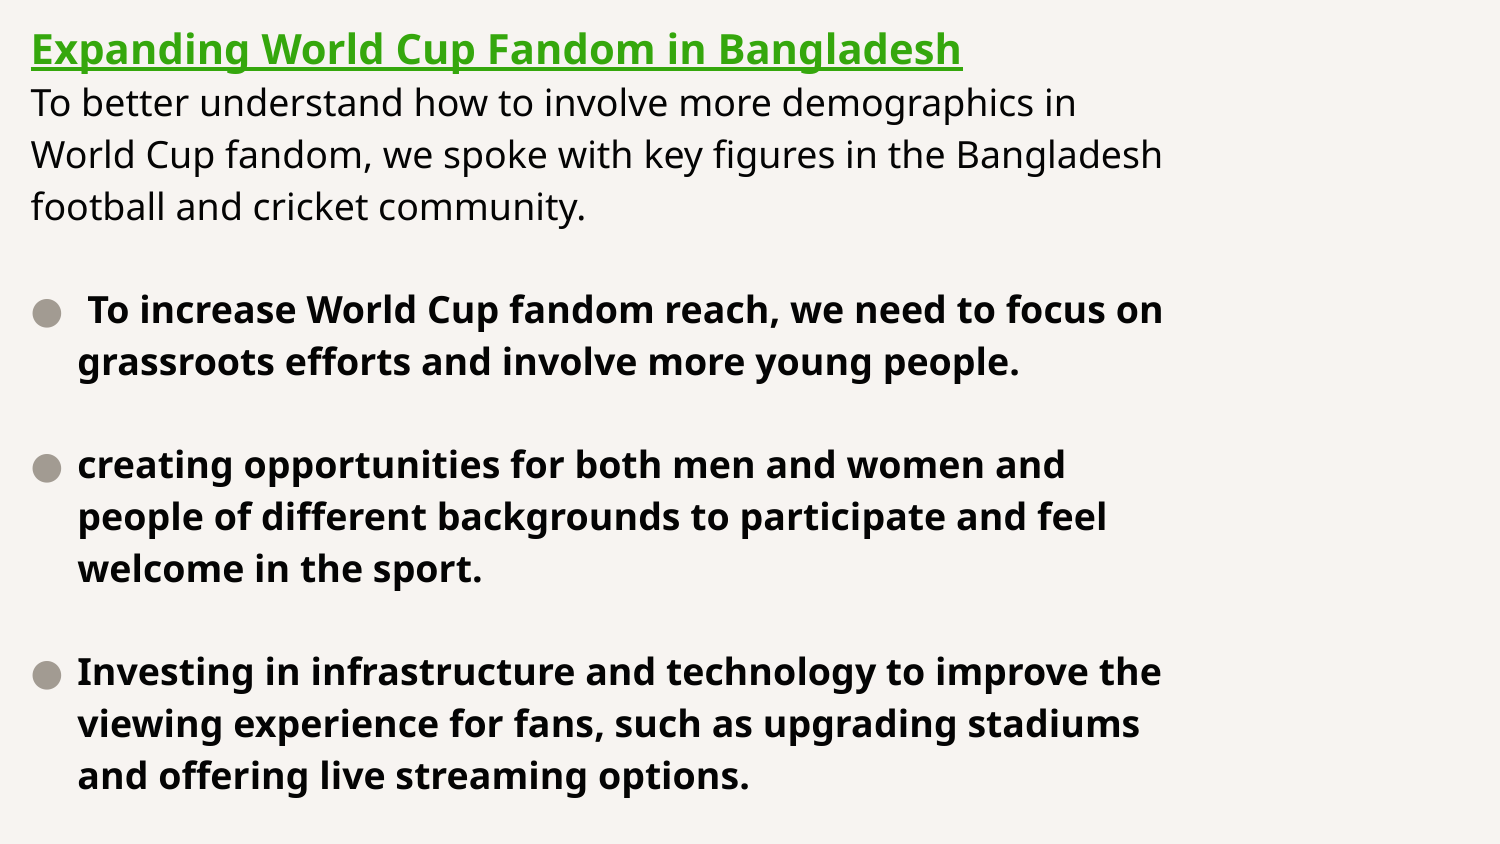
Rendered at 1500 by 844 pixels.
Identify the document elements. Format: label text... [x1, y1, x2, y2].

list Expanding World Cup Fandom in Bangladesh To better understand how to involve more demographics in World Cup fandom, we spoke with key figures in the Bangladesh football and cricket community. To increase World Cup fandom reach, we need to focus on grassroots efforts and involve more young people. creating opportunities for both men and women and people of different backgrounds to participate and feel welcome in the sport. Investing in infrastructure and technology to improve the viewing experience for fans, such as upgrading stadiums and offering live streaming options. [0, 0, 1187, 844]
